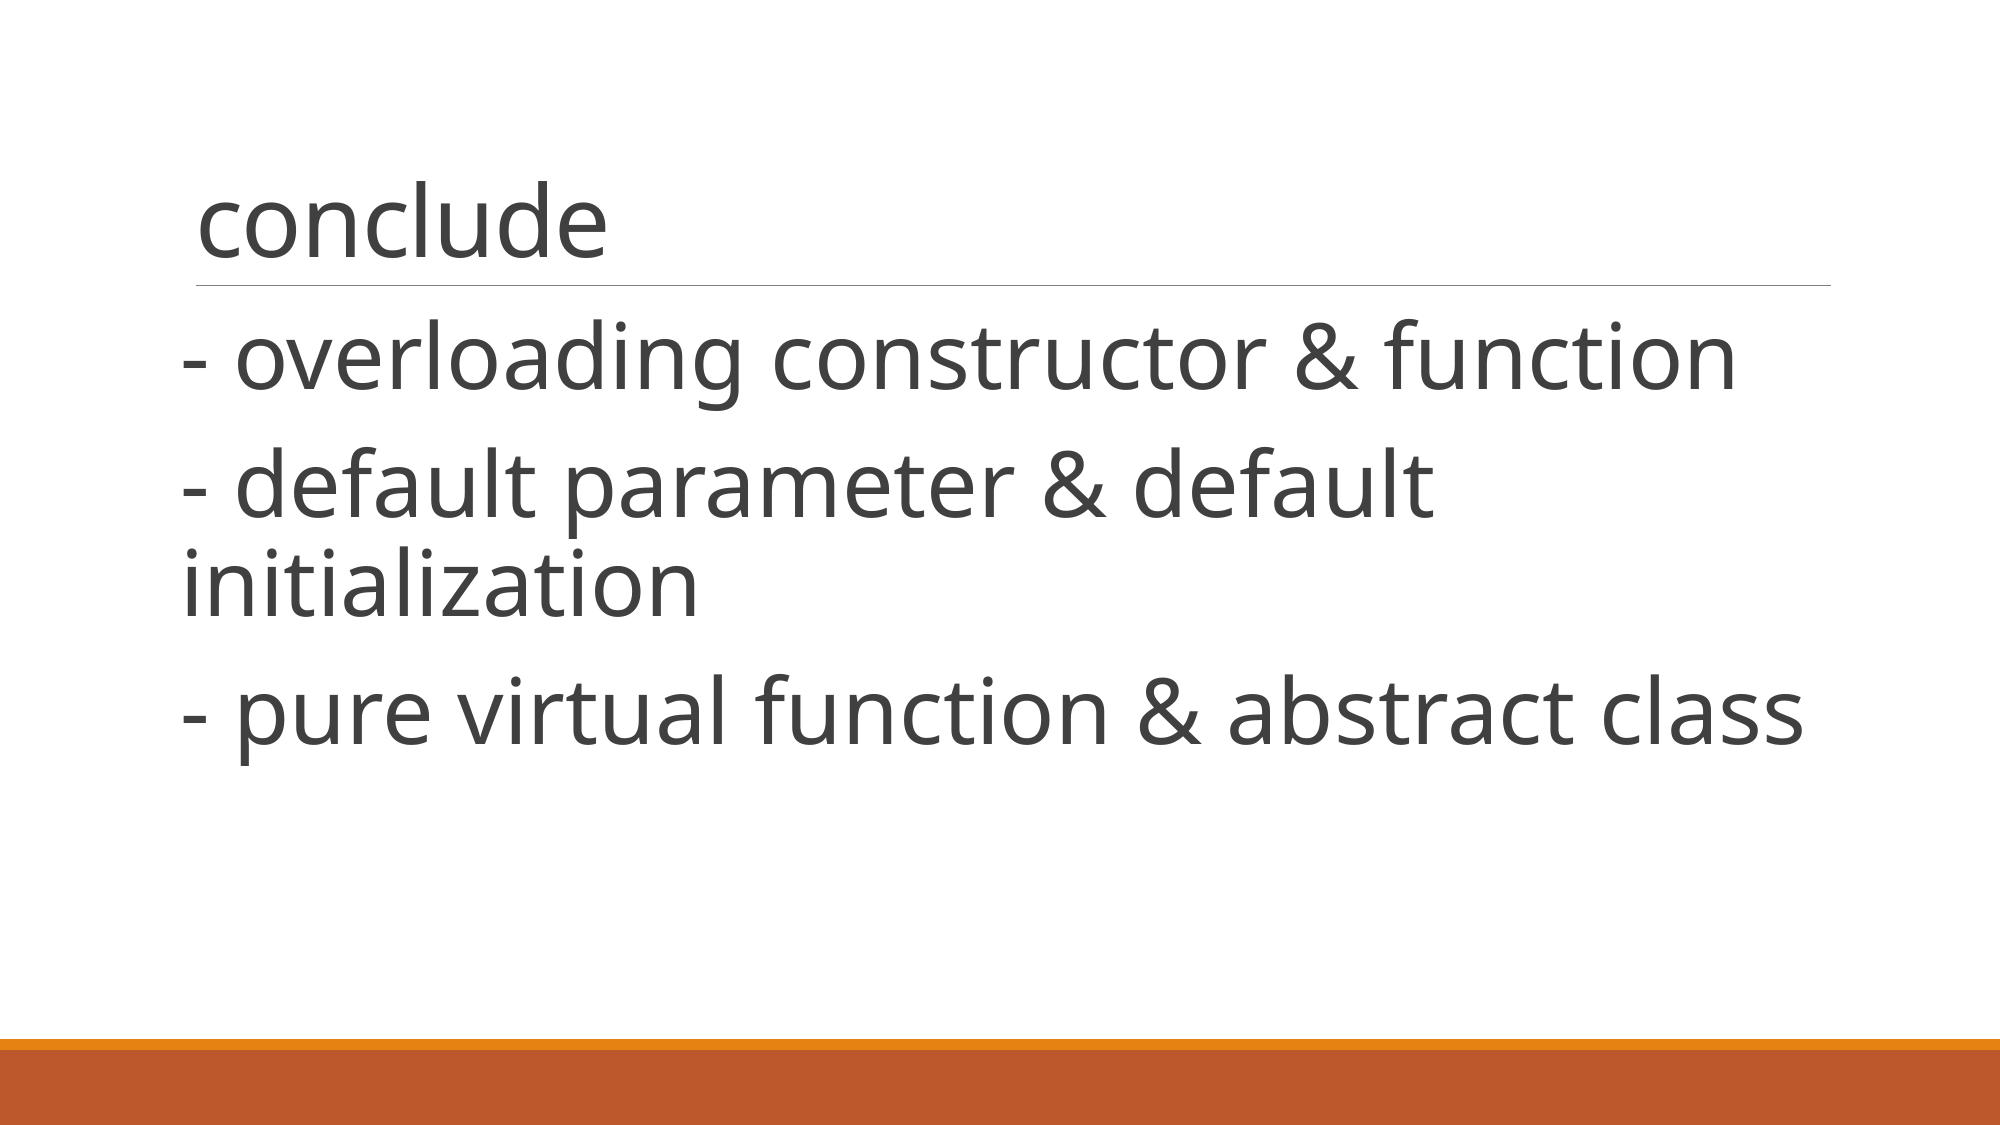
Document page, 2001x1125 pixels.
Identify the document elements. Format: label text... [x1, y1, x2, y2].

title conclude [180, 47, 1830, 285]
list - overloading constructor & function - default parameter & default initialization - pure virtual function & abstract class [180, 302, 1830, 963]
